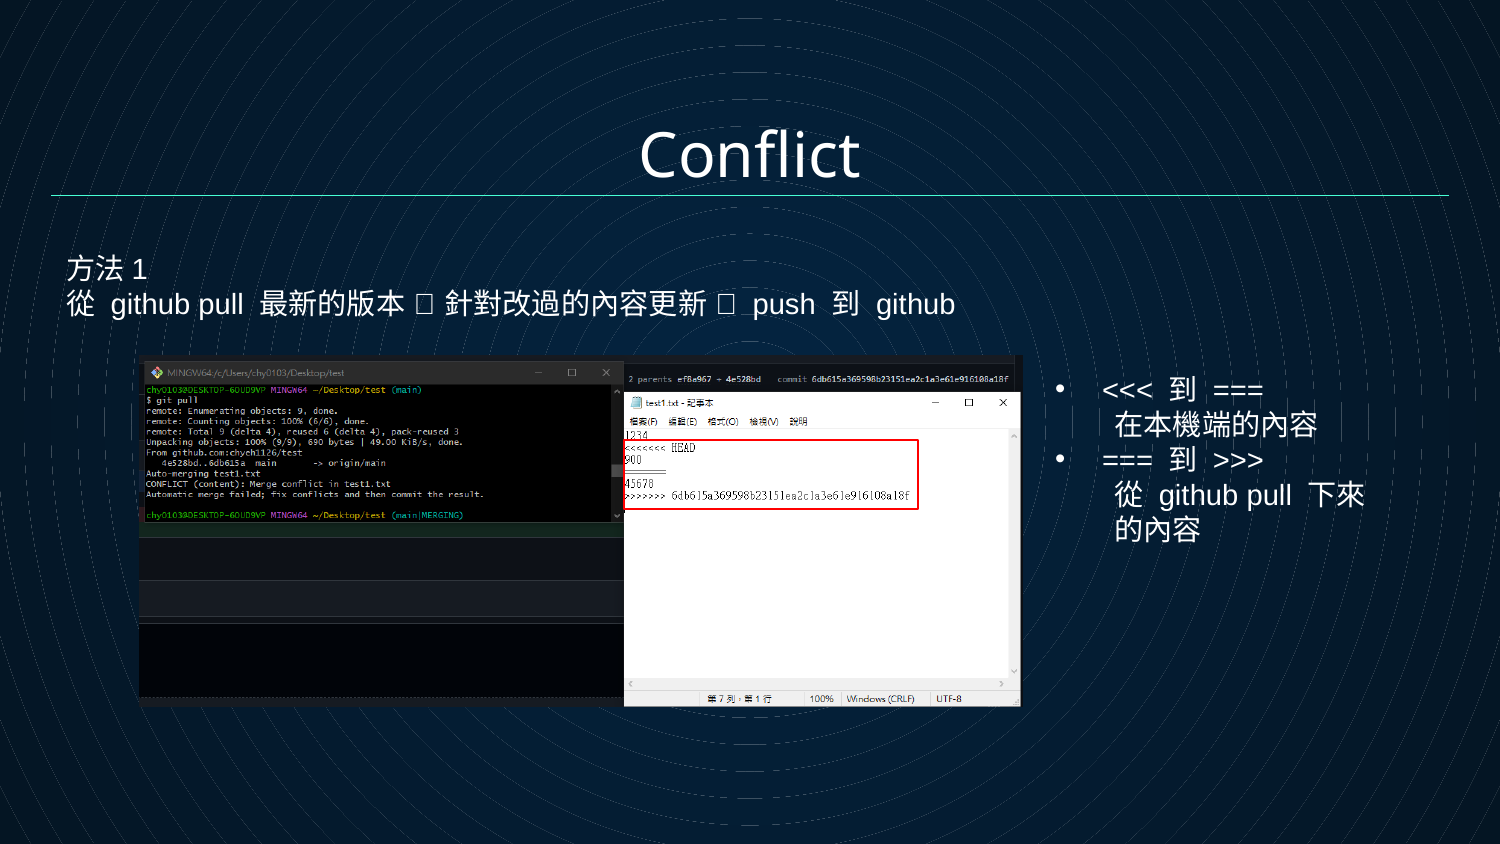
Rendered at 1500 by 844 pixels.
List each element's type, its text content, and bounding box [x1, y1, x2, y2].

title Conflict [51, 105, 1449, 195]
text_box 方法1 從 github pull 最新的版本  針對改過的內容更新  push 到 github [51, 242, 980, 328]
title Conflict [51, 202, 1449, 206]
text_box <<< 到 === 在本機端的內容 === 到 >>> 從 github pull 下來的內容 [1040, 363, 1389, 554]
picture [139, 355, 1024, 707]
